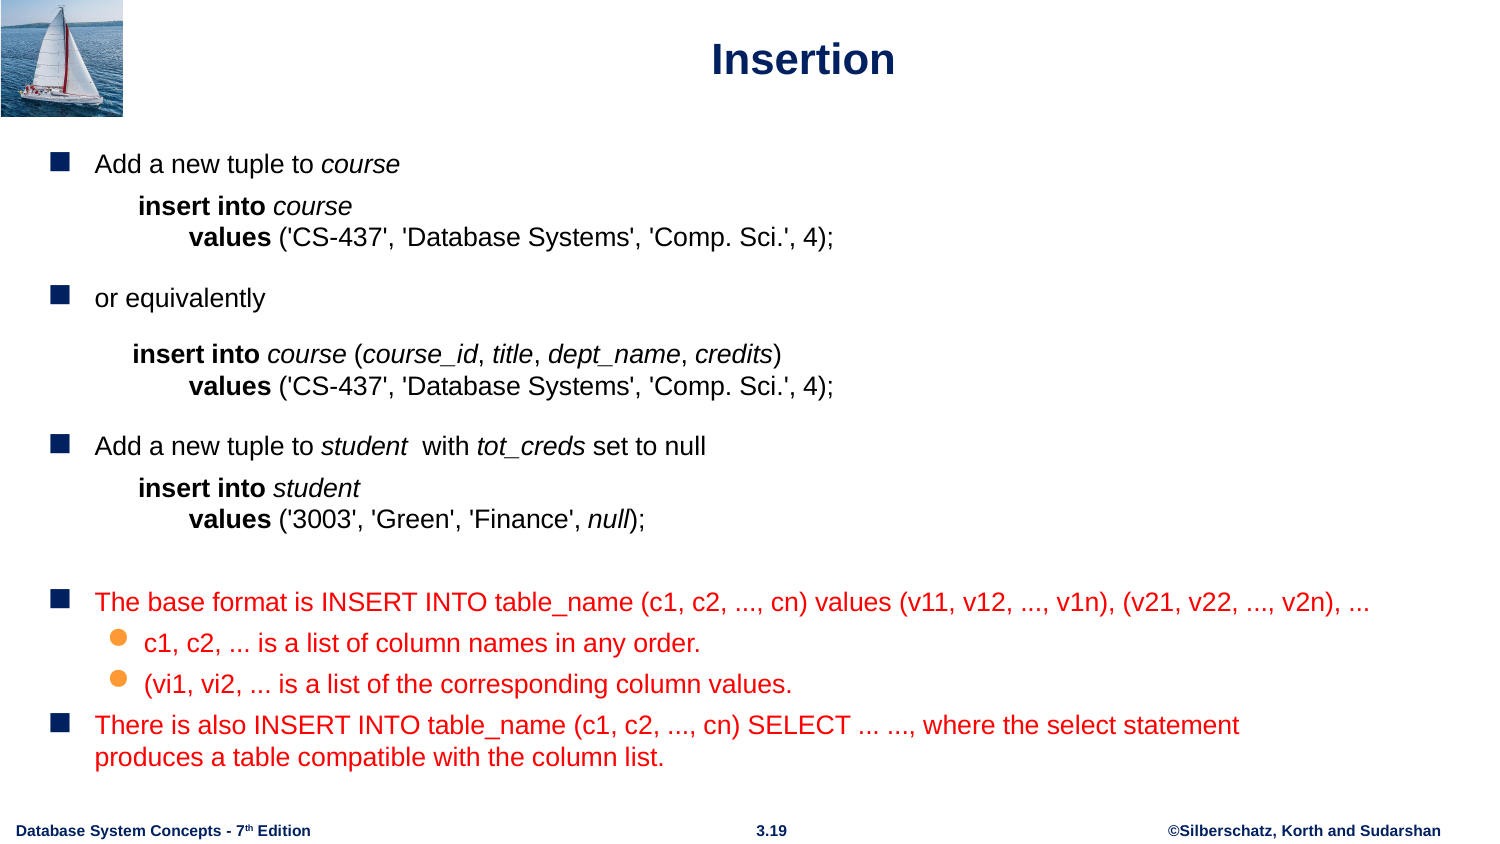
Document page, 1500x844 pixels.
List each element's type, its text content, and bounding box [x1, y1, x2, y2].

title Insertion [306, 33, 1301, 91]
list Add a new tuple to course insert into course values ('CS-437', 'Database Systems', 'Comp. Sci.', 4); or equivalently insert into course (course_id, title, dept_name, credits) values ('CS-437', 'Database Systems', 'Comp. Sci.', 4); Add a new tuple to student with tot_creds set to null insert into student values ('3003', 'Green', 'Finance', null); The base format is INSERT INTO table_name (c1, c2, ..., cn) values (v11, v12, ..., v1n), (v21, v22, ..., v2n), ... c1, c2, ... is a list of column names in any order. (vi1, vi2, ... is a list of the corresponding column values. There is also INSERT INTO table_name (c1, c2, ..., cn) SELECT ... ..., where the select statement produces a table compatible with the column list. [37, 139, 1450, 810]
picture [0, 0, 123, 117]
